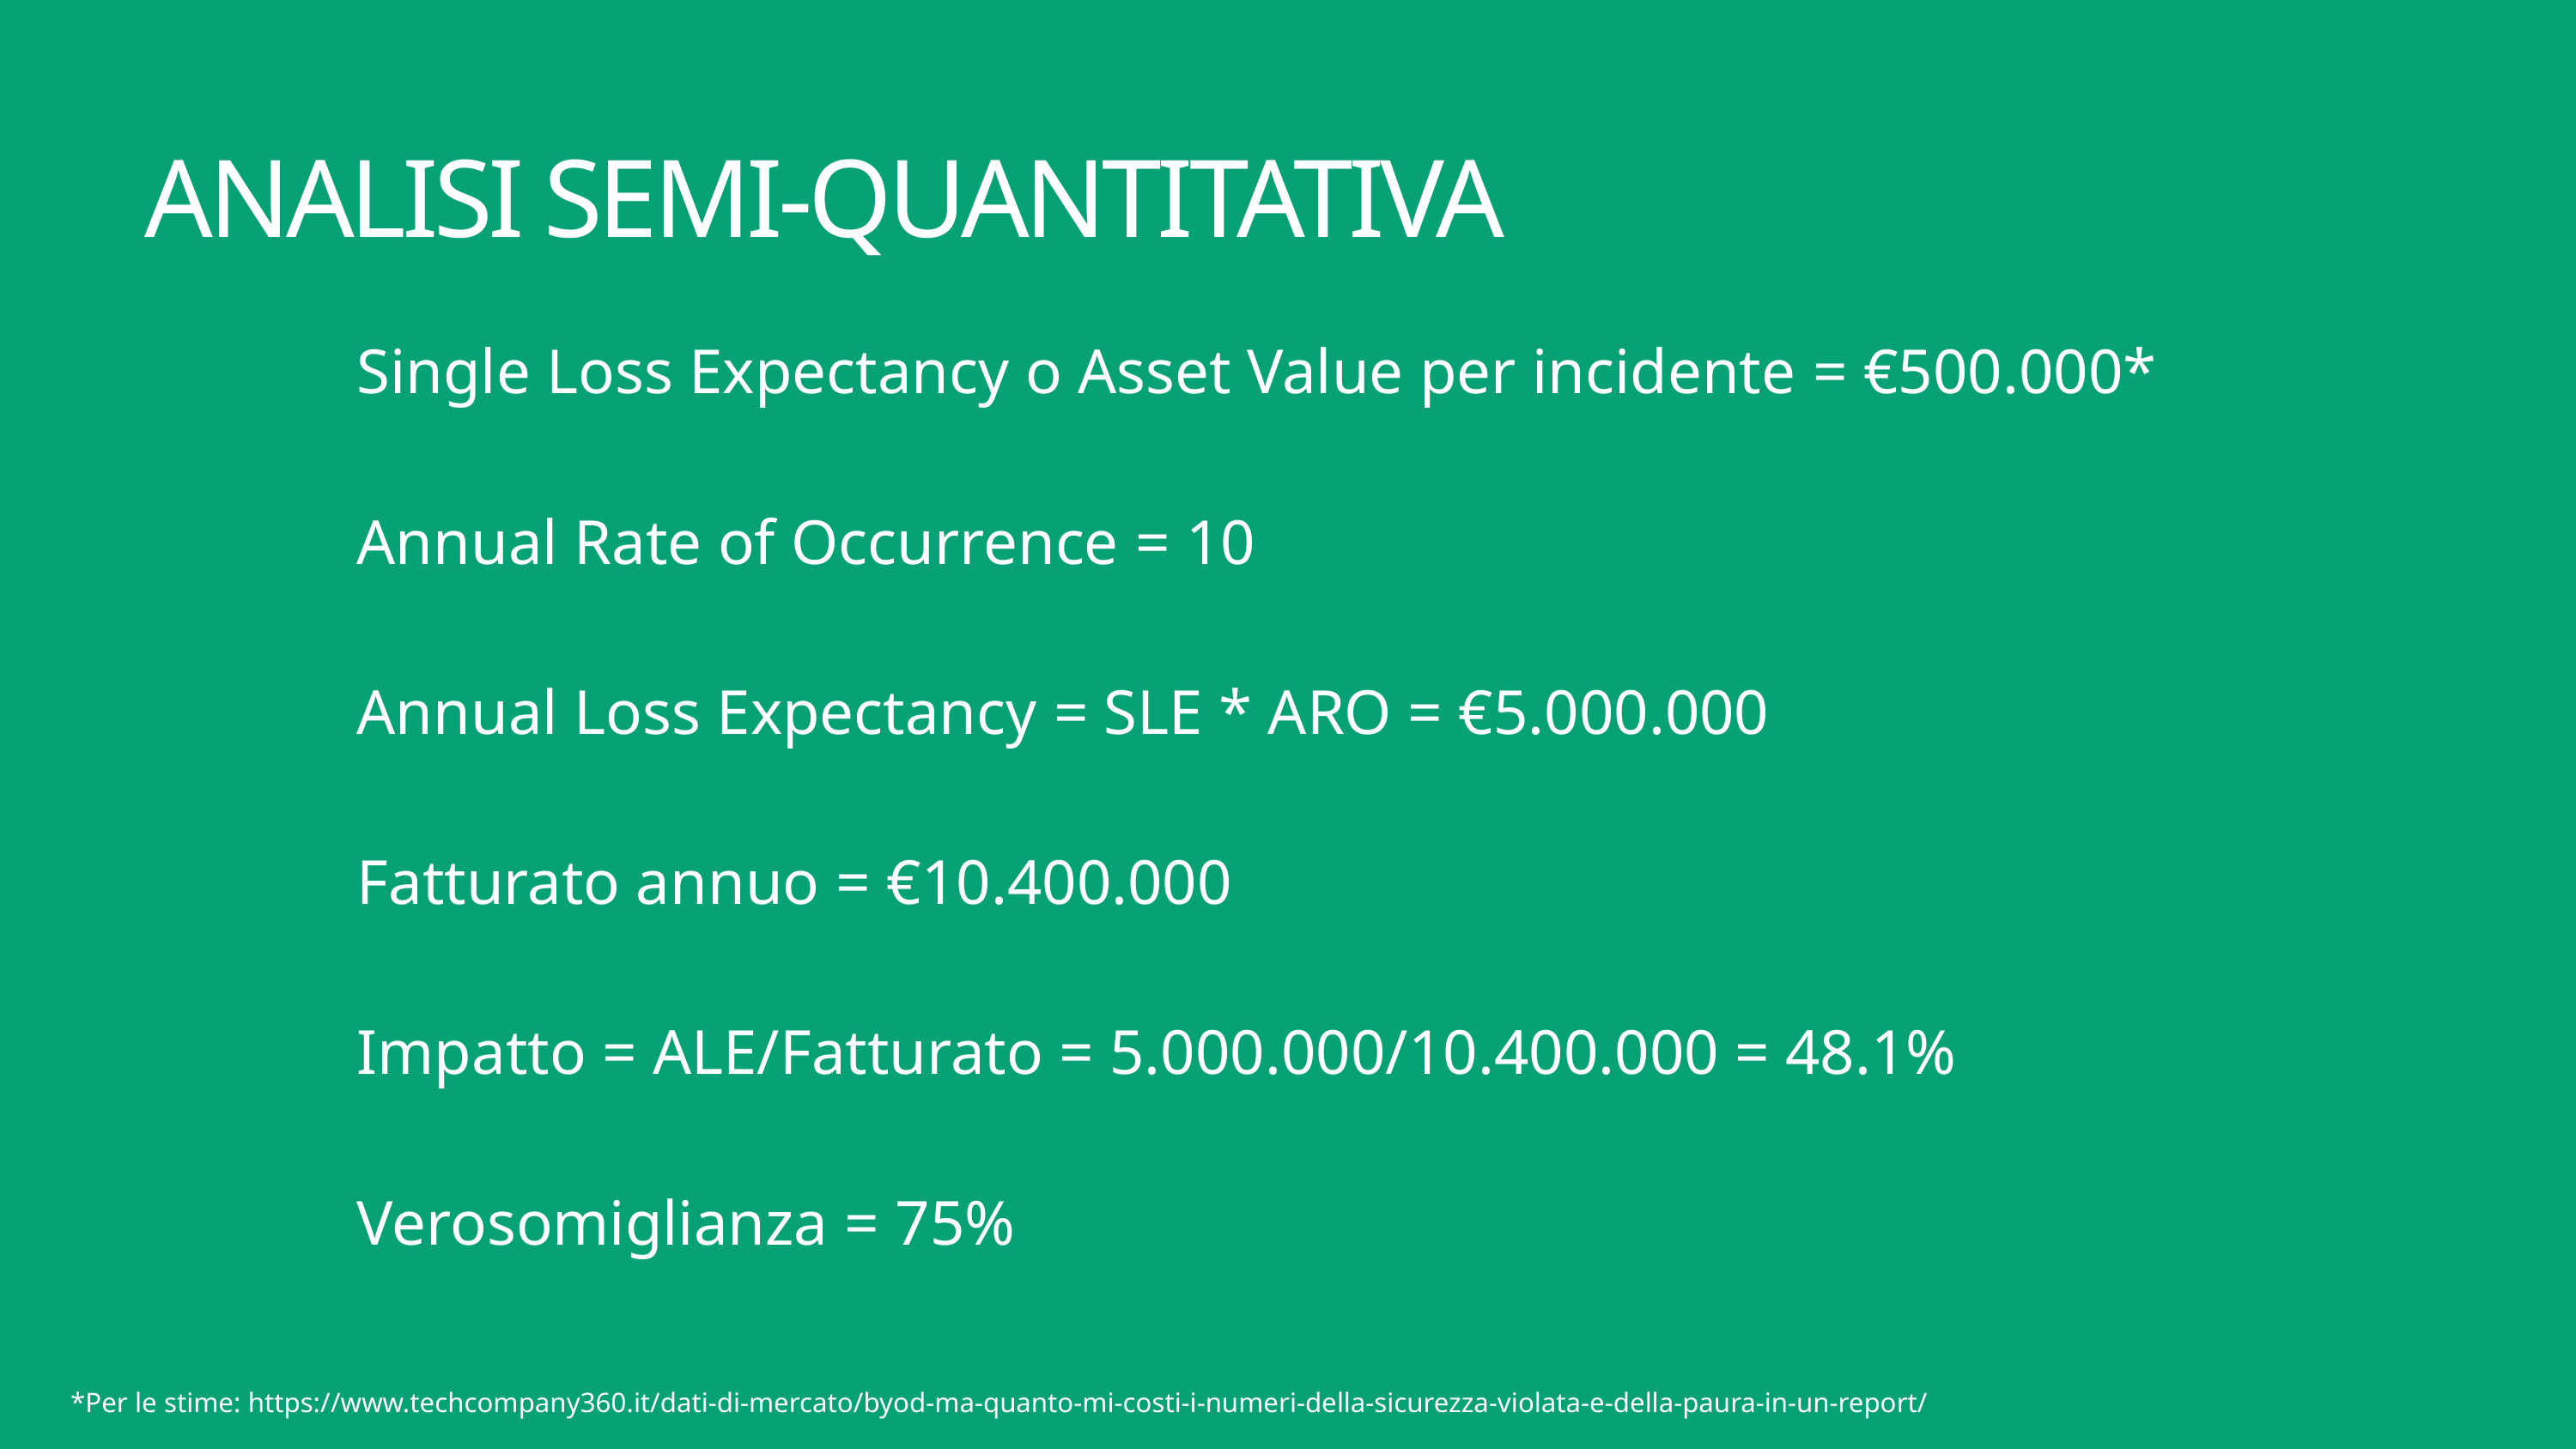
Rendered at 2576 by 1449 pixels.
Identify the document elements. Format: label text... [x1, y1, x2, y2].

text_box *Per le stime: https://www.techcompany360.it/dati-di-mercato/byod-ma-quanto-mi-costi-i-numeri-della-sicurezza-violata-e-della-paura-in-un-report/ [28, 1380, 1972, 1419]
text_box Single Loss Expectancy o Asset Value per incidente = €500.000* Annual Rate of Occurrence = 10 Annual Loss Expectancy = SLE * ARO = €5.000.000 Fatturato annuo = €10.400.000 Impatto = ALE/Fatturato = 5.000.000/10.400.000 = 48.1% Verosomiglianza = 75% [356, 320, 2258, 1258]
text_box ANALISI SEMI-QUANTITATIVA [144, 136, 2008, 259]
